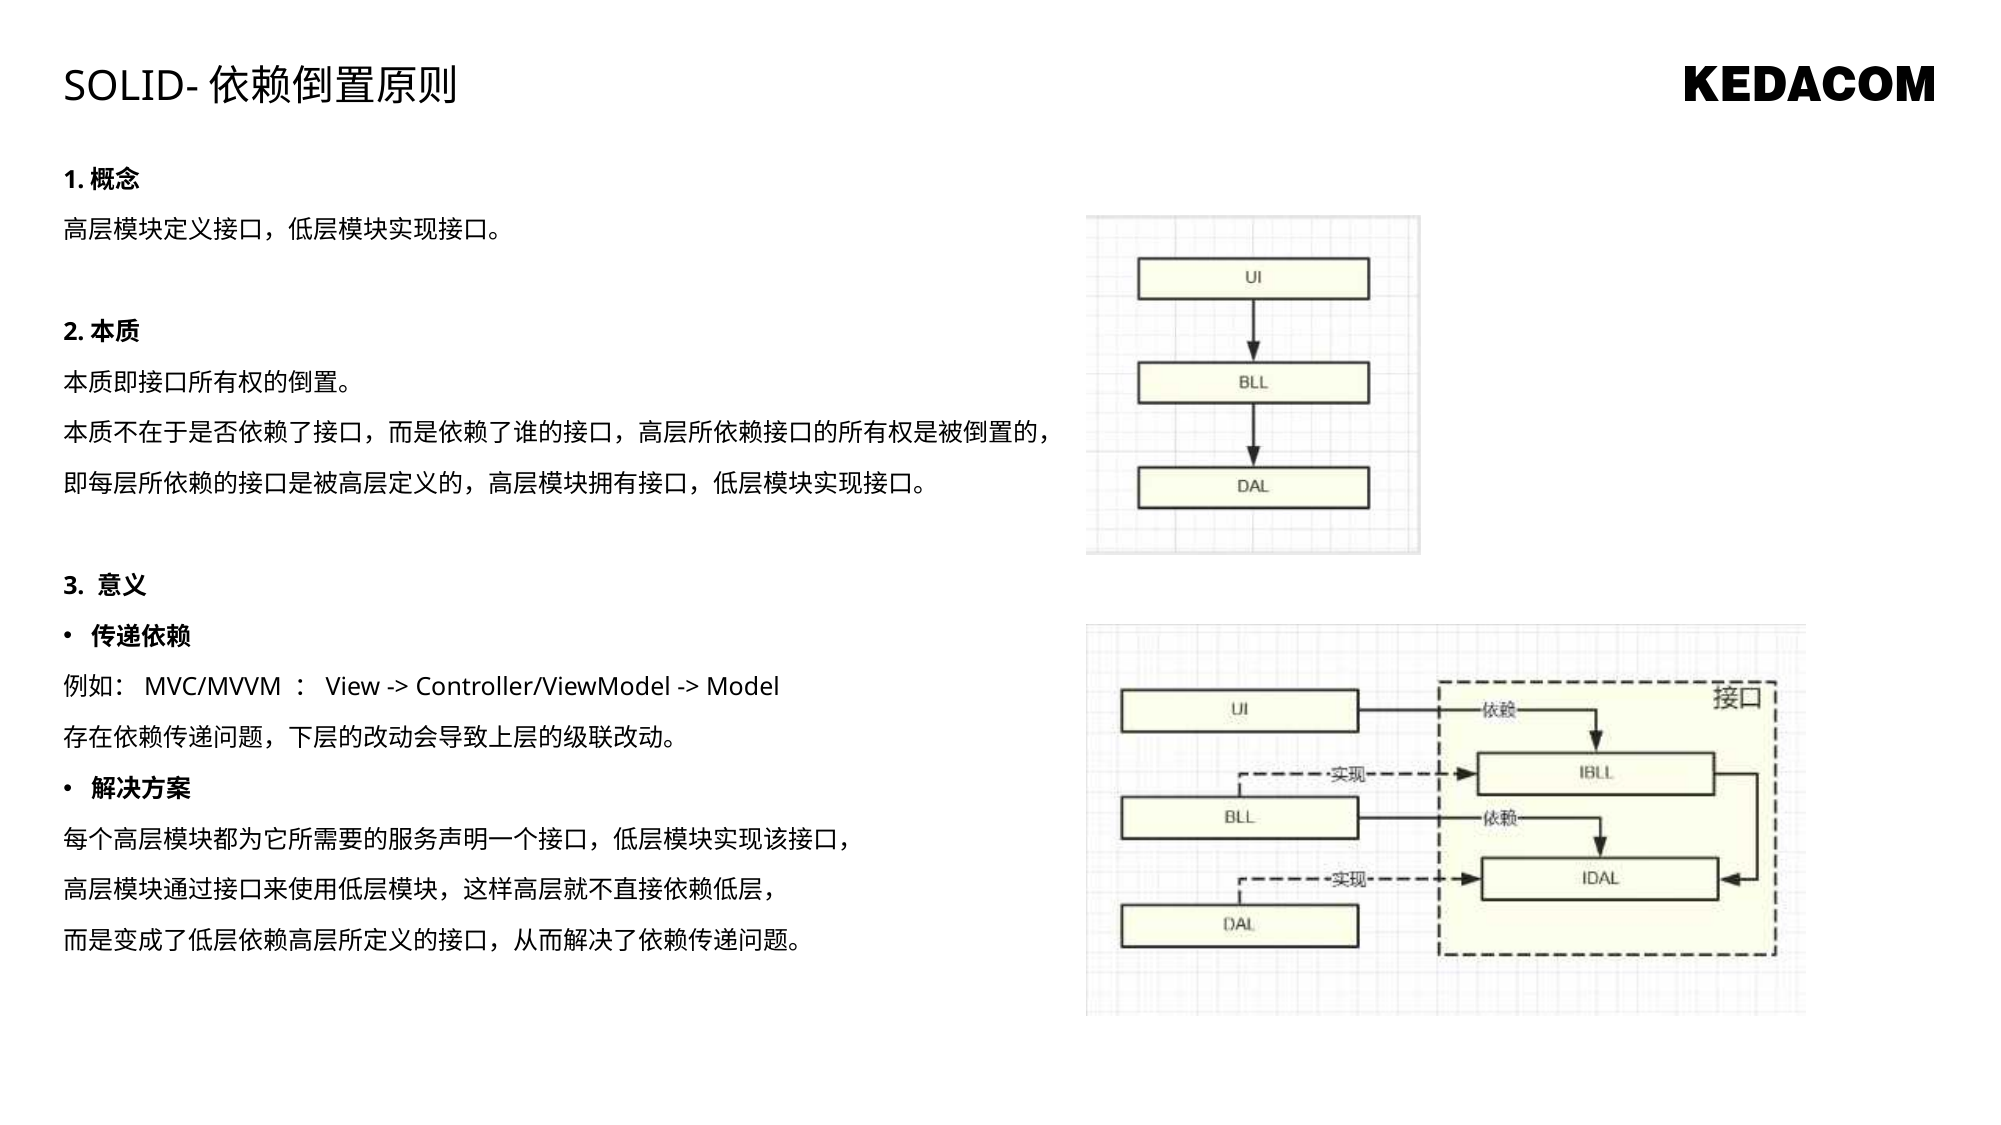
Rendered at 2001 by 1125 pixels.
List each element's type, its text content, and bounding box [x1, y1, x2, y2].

picture [1685, 66, 1934, 101]
list 1.概念 高层模块定义接口，低层模块实现接口。 2.本质 本质即接口所有权的倒置。 本质不在于是否依赖了接口，而是依赖了谁的接口，高层所依赖接口的所有权是被倒置的， 即每层所依赖的接口是被高层定义的，高层模块拥有接口，低层模块实现接口。 3. 意义 传递依赖 例如：MVC/MVVM ：View -> Controller/ViewModel -> Model 存在依赖传递问题，下层的改动会导致上层的级联改动。 解决方案 每个高层模块都为它所需要的服务声明一个接口，低层模块实现该接口， 高层模块通过接口来使用低层模块，这样高层就不直接依赖低层， 而是变成了低层依赖高层所定义的接口，从而解决了依赖传递问题。 [48, 155, 1950, 1059]
list SOLID-依赖倒置原则 [48, 51, 1661, 151]
picture [1086, 215, 1421, 555]
picture [1086, 624, 1806, 1016]
